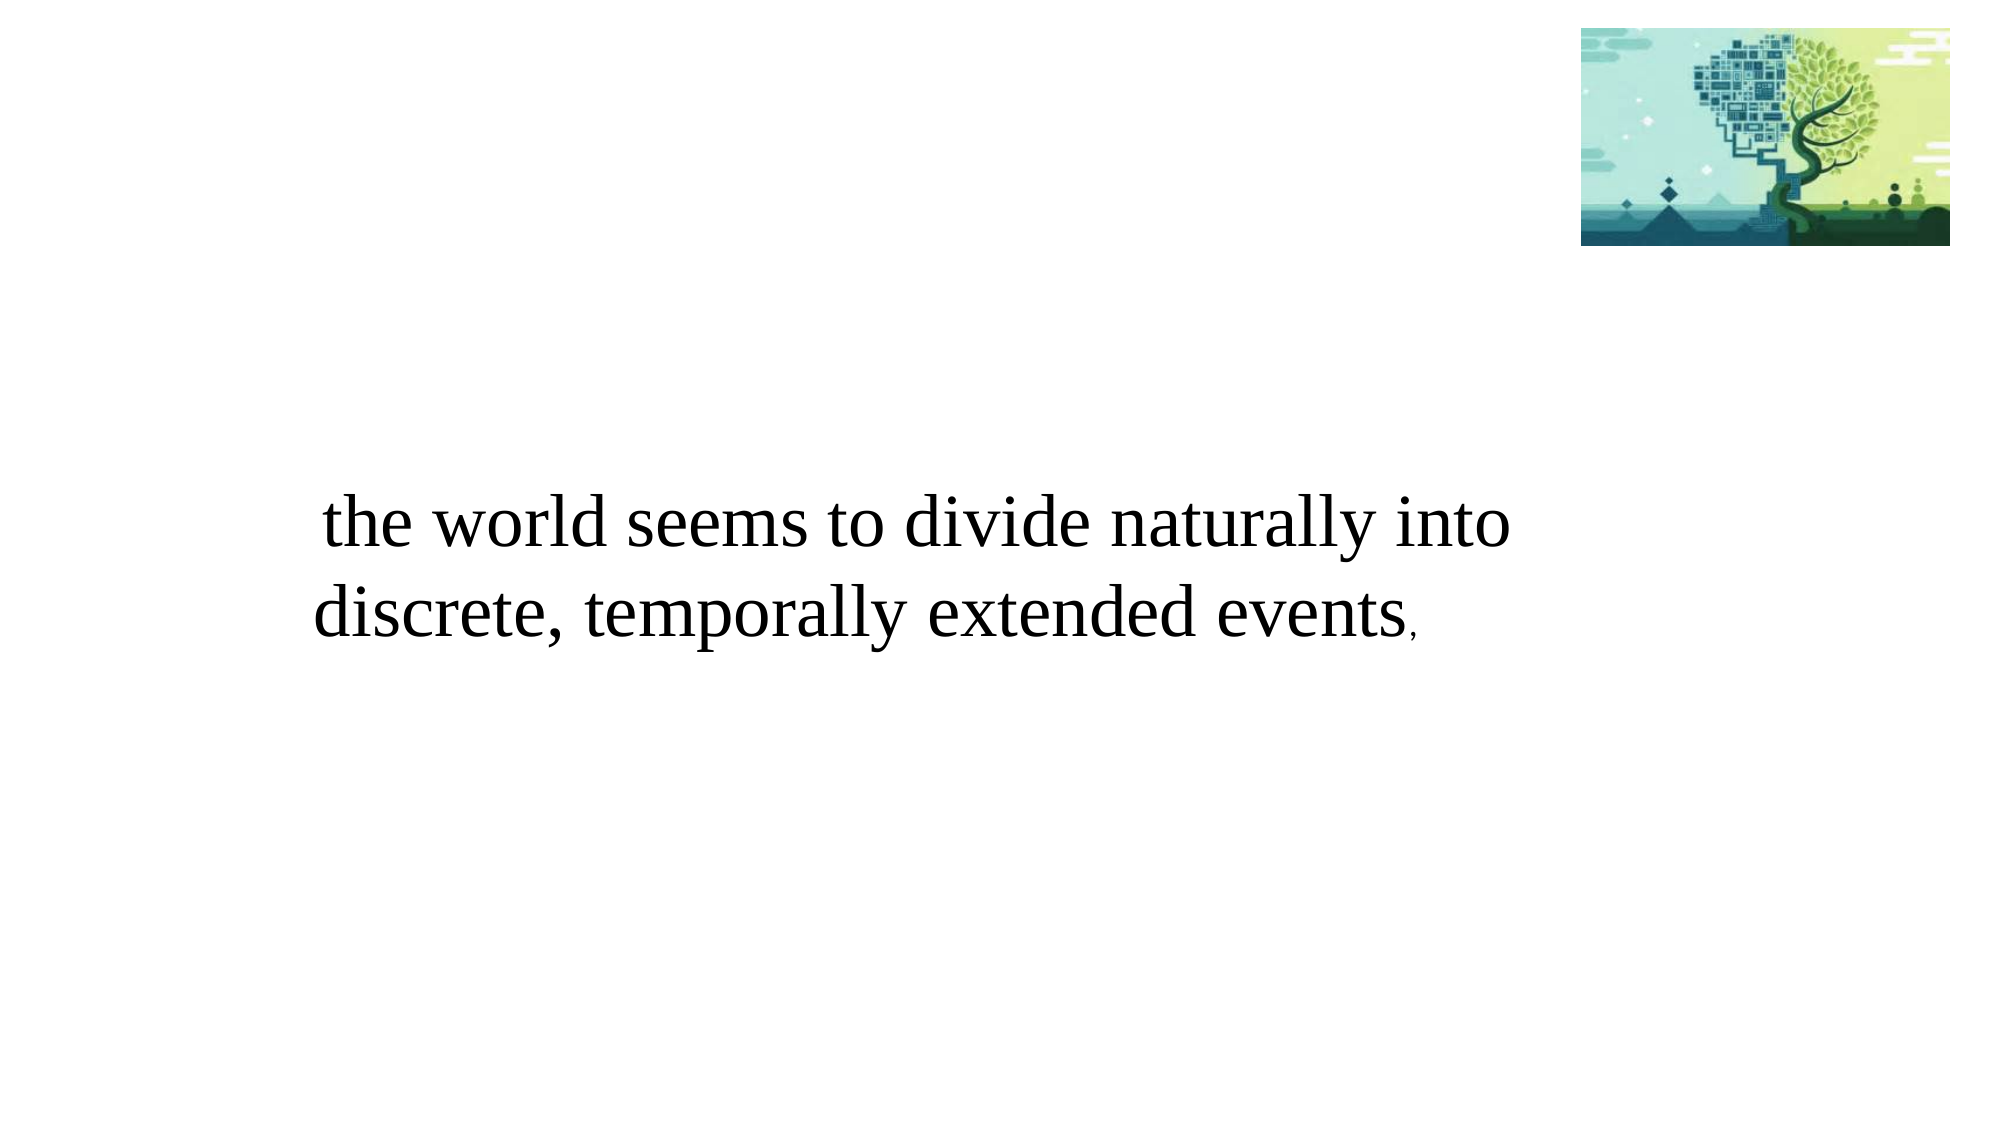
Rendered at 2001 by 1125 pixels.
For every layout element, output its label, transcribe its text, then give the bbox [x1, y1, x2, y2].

text_box the world seems to divide naturally into discrete, temporally extended events, [299, 464, 1784, 659]
picture [1581, 28, 1950, 246]
